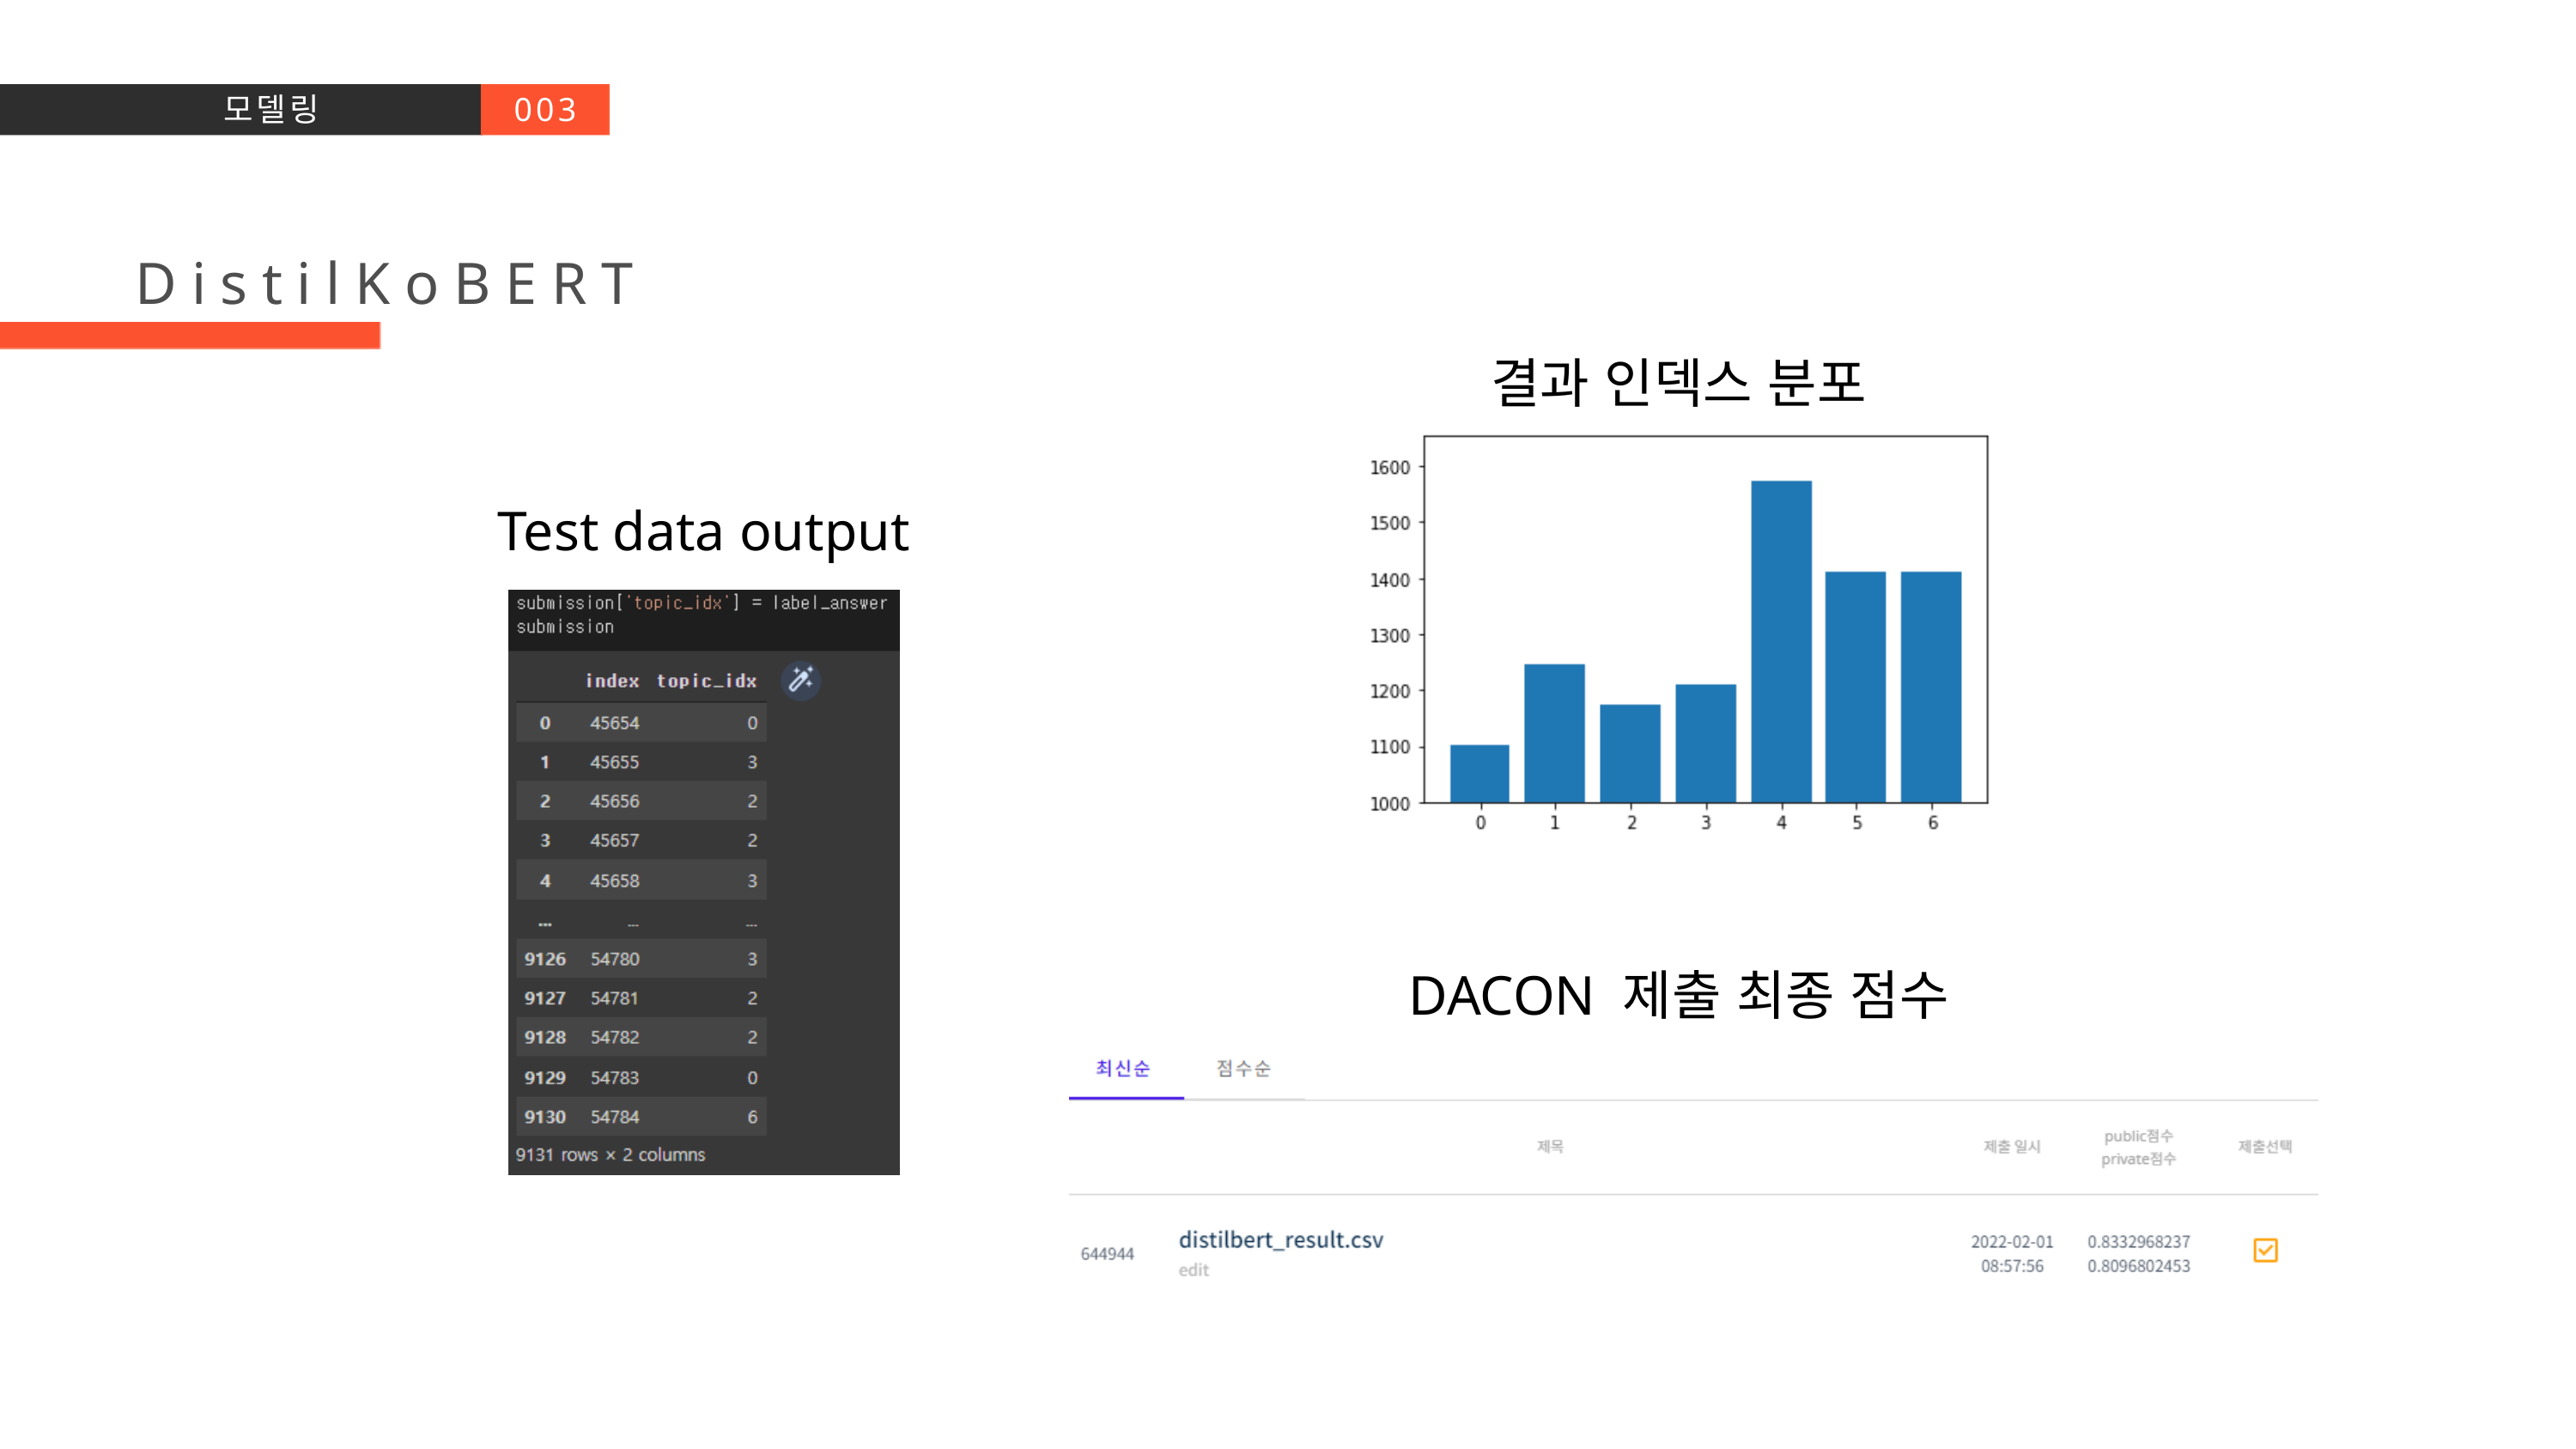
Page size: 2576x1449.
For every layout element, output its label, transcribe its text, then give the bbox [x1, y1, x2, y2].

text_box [0, 239, 1656, 349]
picture [508, 590, 900, 1175]
text_box Test data output [152, 490, 1122, 568]
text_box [0, 82, 649, 137]
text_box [1127, 343, 2232, 843]
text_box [1069, 954, 2319, 1294]
